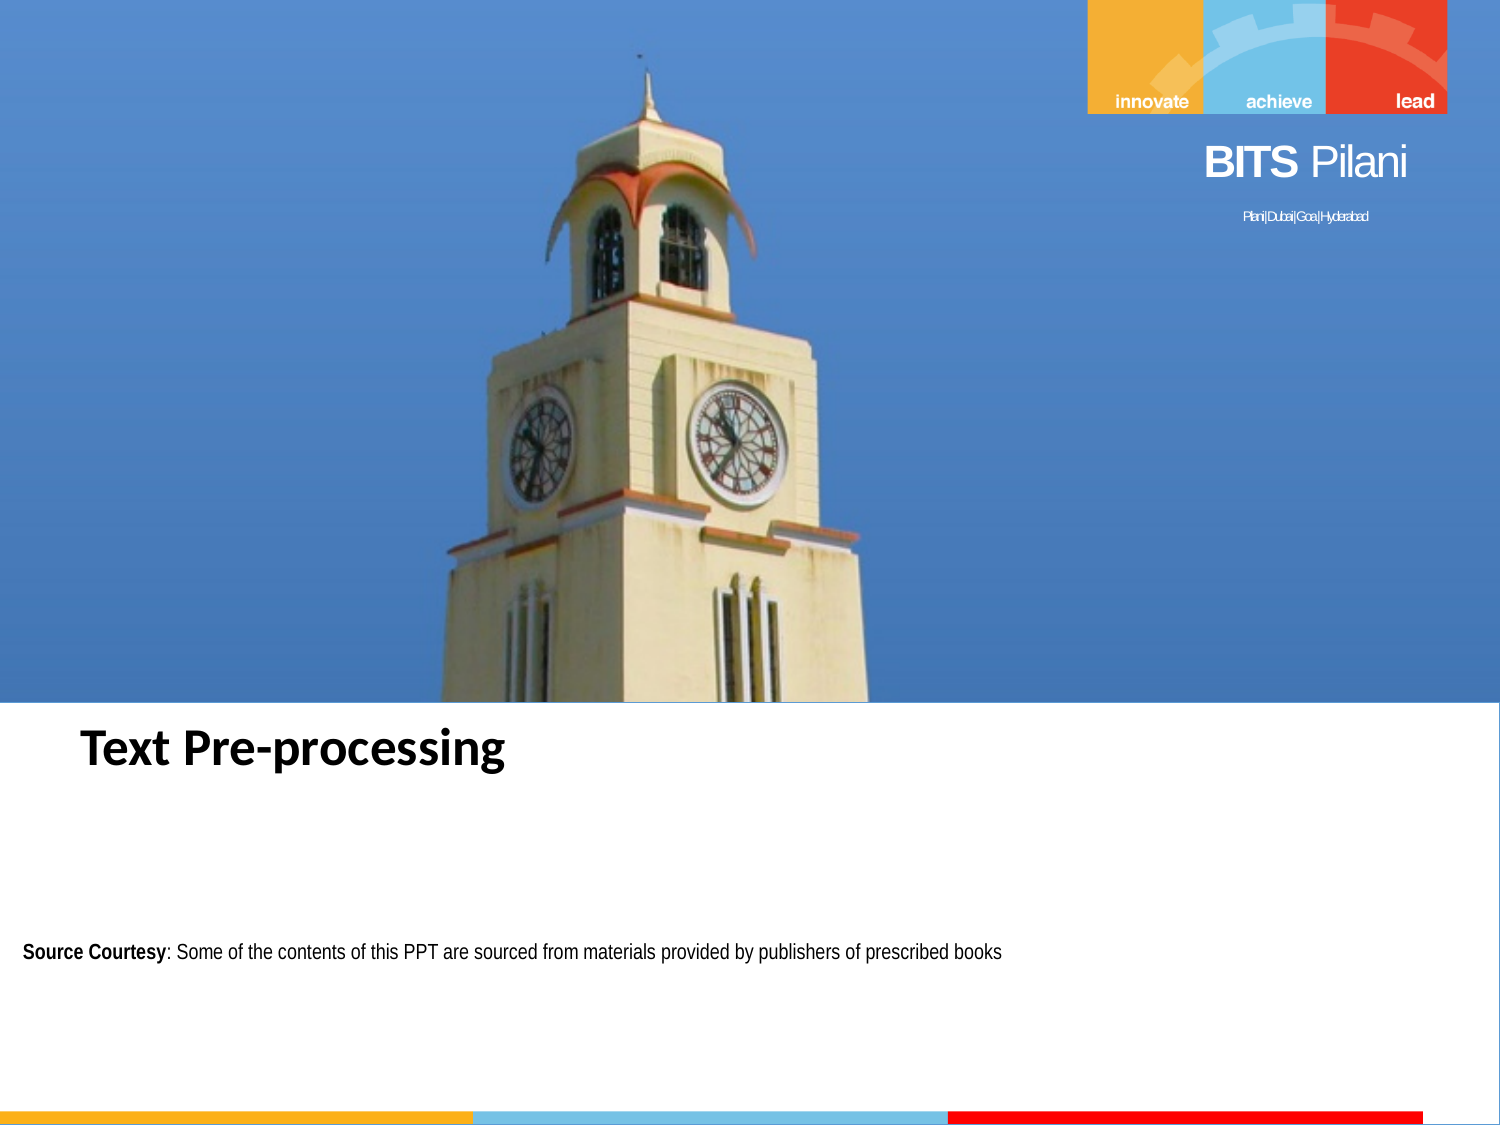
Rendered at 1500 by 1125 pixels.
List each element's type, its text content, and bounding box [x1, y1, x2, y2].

picture [0, 0, 1500, 702]
title Text Pre-processing [65, 712, 1191, 785]
text_box Source Courtesy: Some of the contents of this PPT are sourced from materials provided by publishers of prescribed books [8, 930, 1020, 972]
